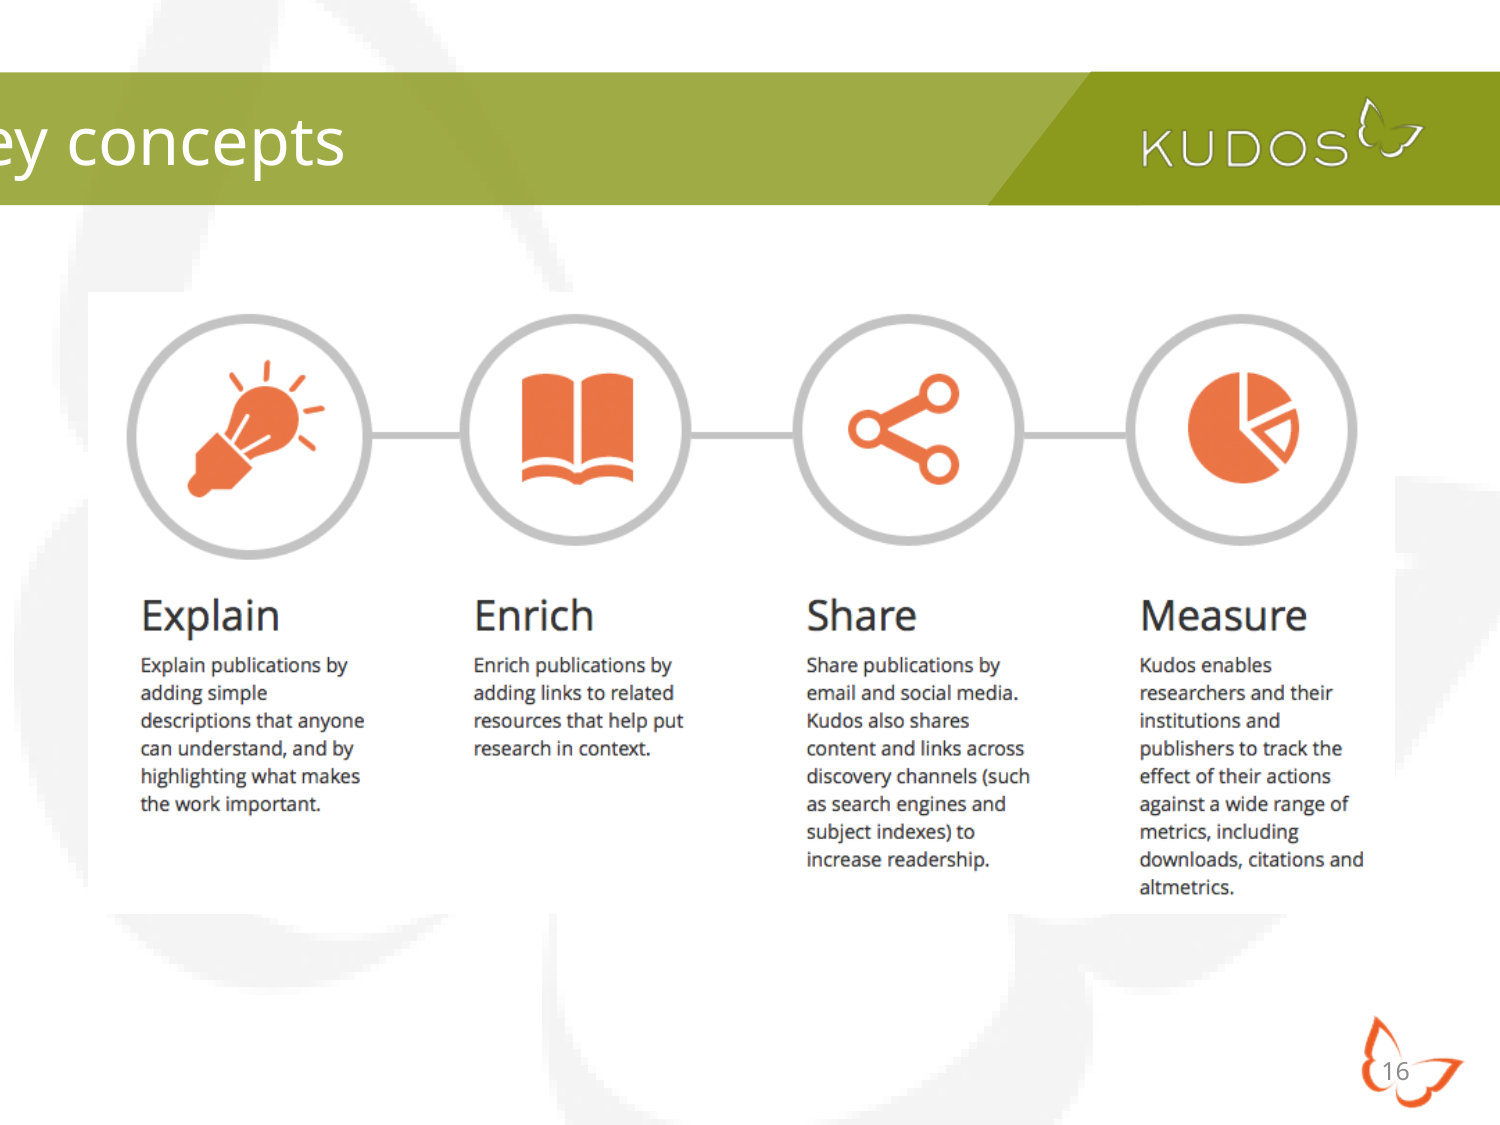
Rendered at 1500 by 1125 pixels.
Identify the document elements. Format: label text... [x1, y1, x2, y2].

slide_number 16 [1074, 1042, 1425, 1103]
title 4 key concepts [0, 72, 1139, 206]
picture [1139, 95, 1431, 169]
picture [87, 291, 1395, 914]
picture [1354, 1015, 1466, 1122]
